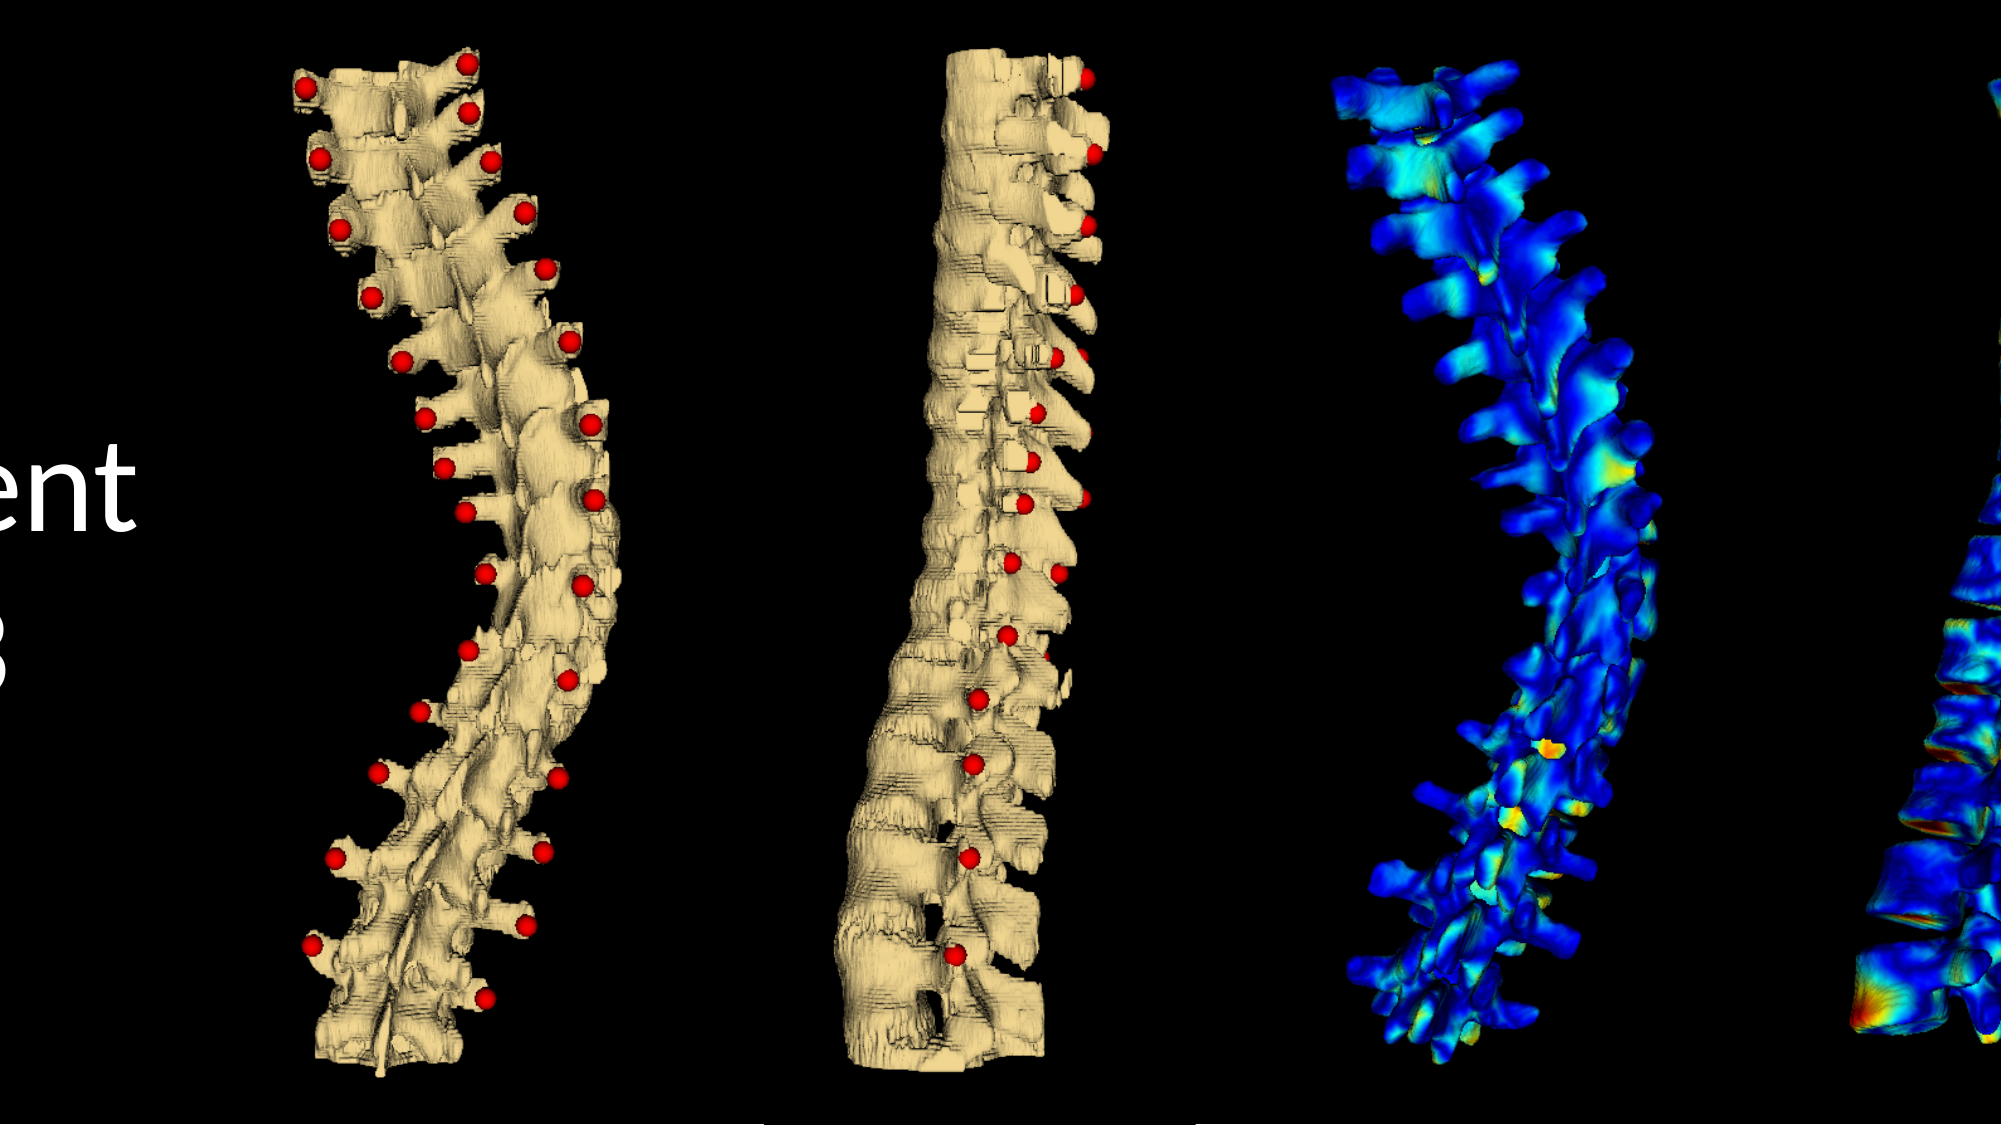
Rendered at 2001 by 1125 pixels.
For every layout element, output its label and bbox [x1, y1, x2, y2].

text_box [0, 0, 2000, 1125]
